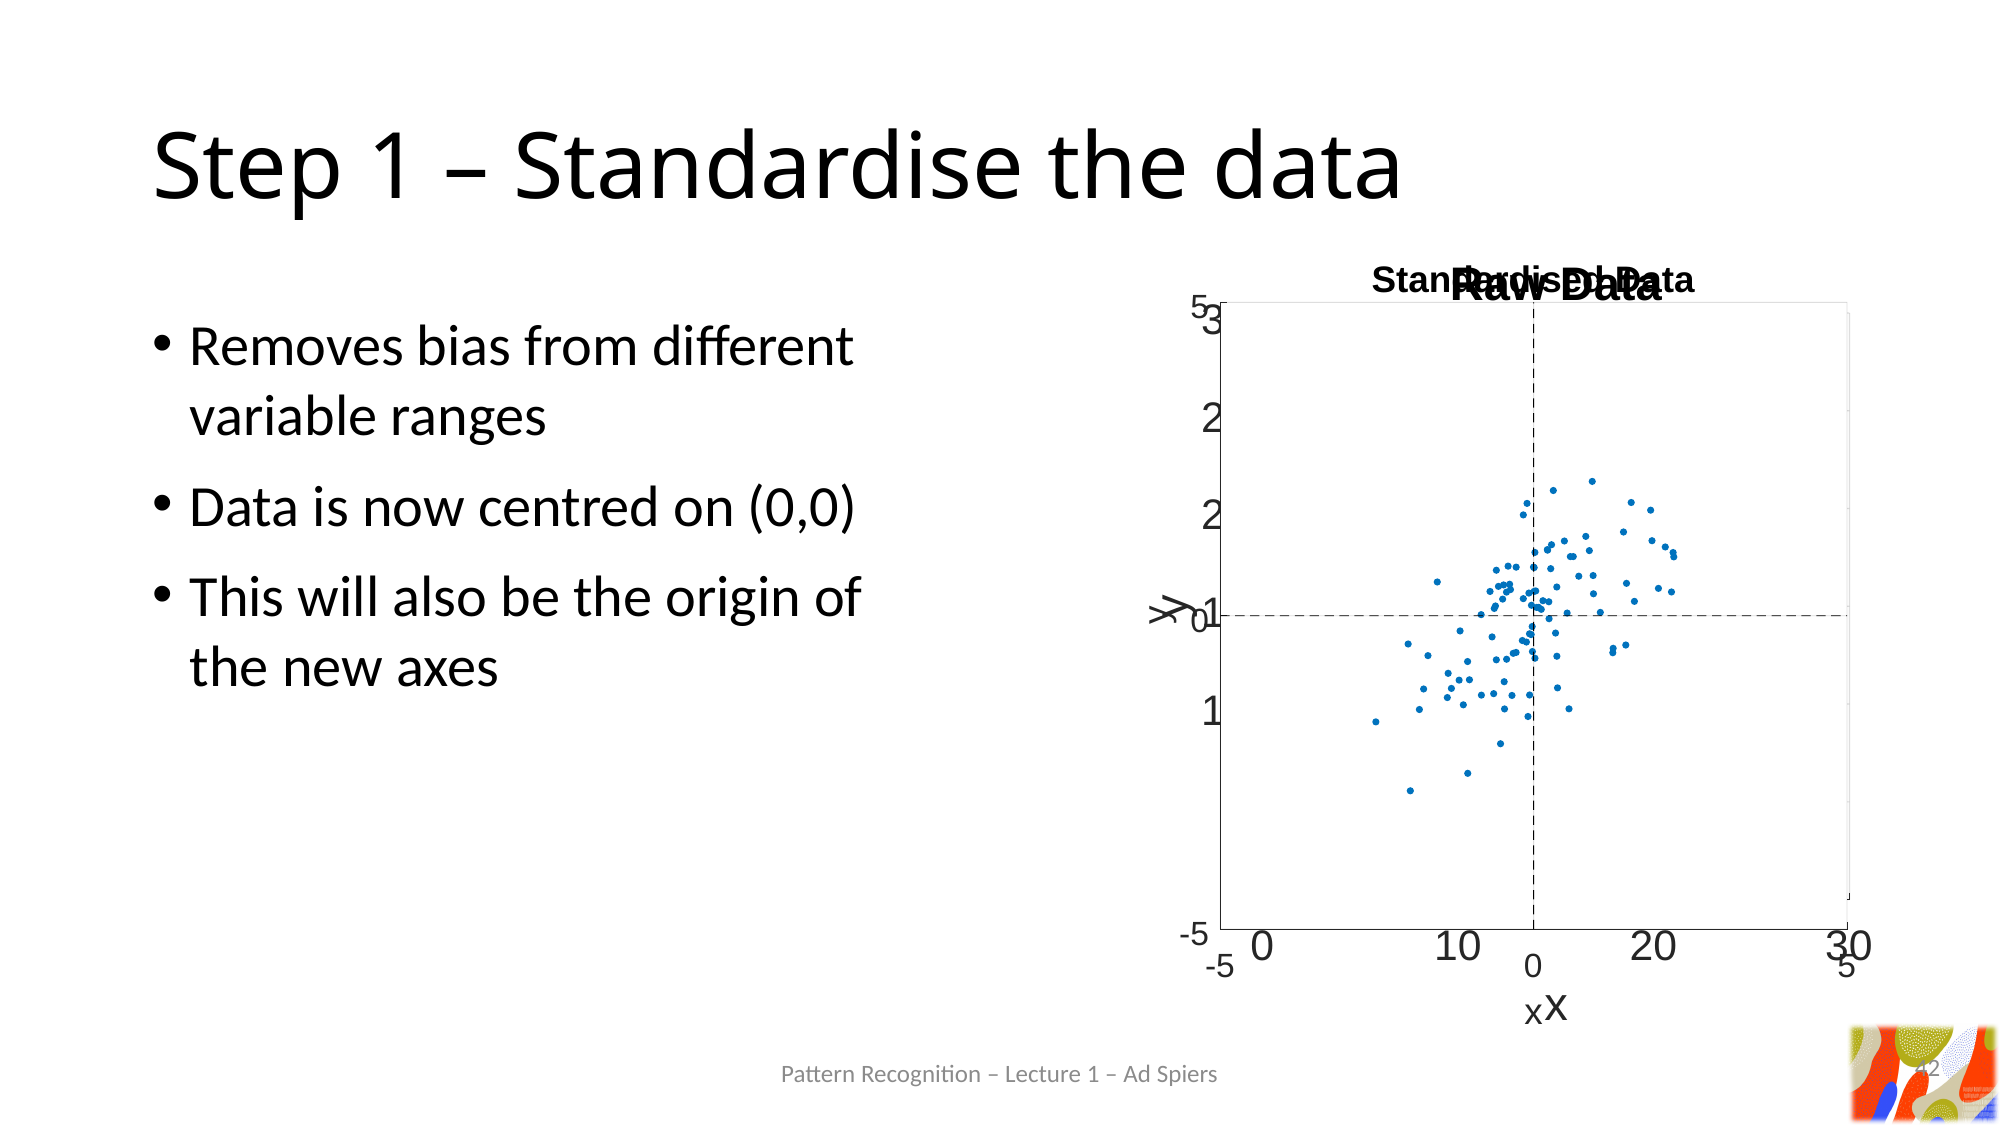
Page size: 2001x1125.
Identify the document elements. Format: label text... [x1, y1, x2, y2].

footer Pattern Recognition – Lecture 1 – Ad Spiers [662, 1042, 1338, 1103]
title Step 1 – Standardise the data [137, 59, 1863, 278]
list Removes bias from different variable ranges Data is now centred on (0,0) This will also be the origin of the new axes [137, 299, 926, 1014]
slide_number 42 [1505, 1036, 1956, 1097]
picture [1113, 184, 1992, 1117]
